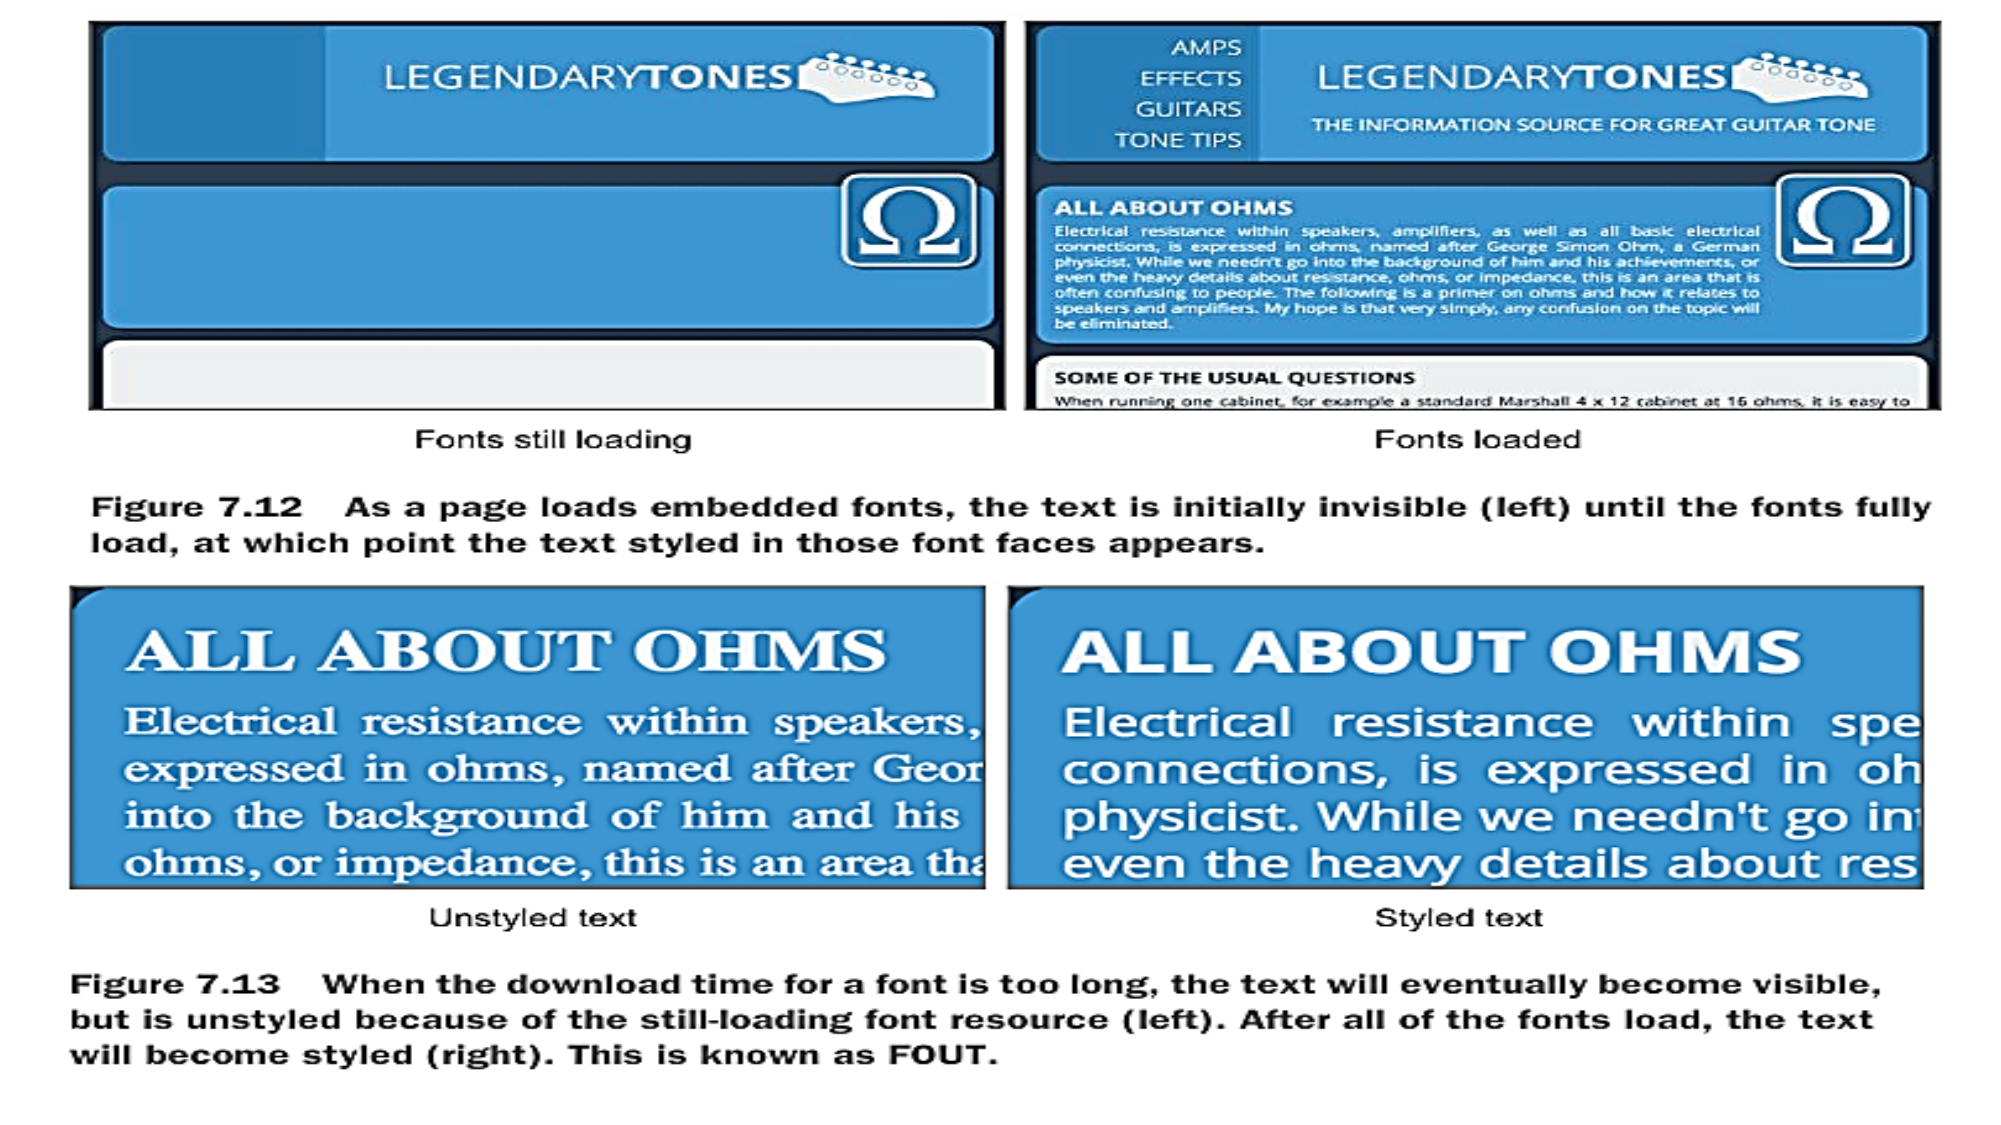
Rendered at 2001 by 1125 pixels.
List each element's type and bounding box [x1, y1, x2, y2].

list [72, 0, 1957, 562]
picture [43, 562, 1957, 1088]
